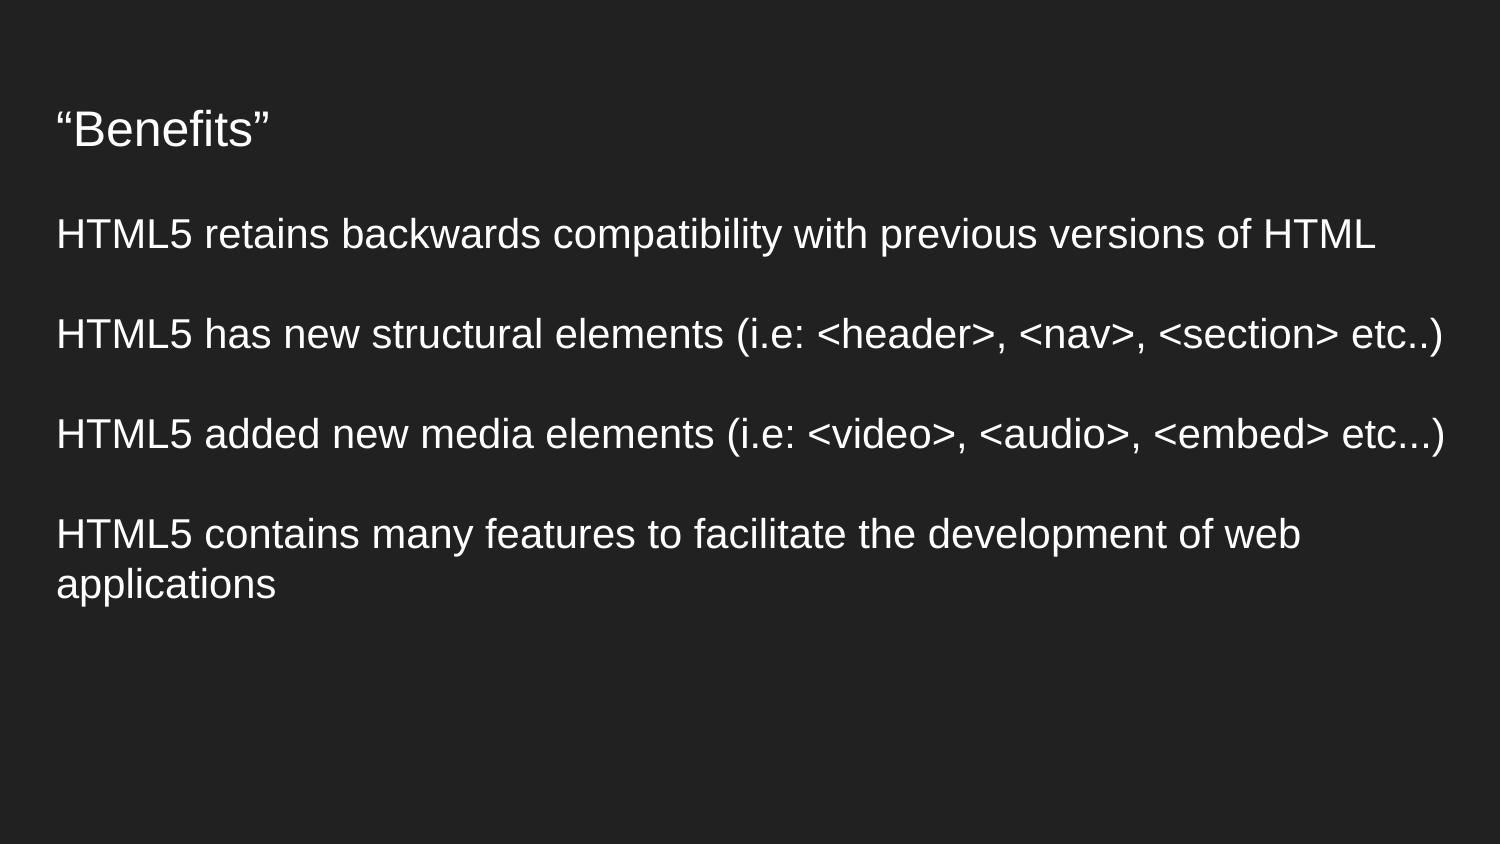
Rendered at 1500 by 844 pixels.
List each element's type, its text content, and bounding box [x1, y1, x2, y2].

text_box “Benefits” HTML5 retains backwards compatibility with previous versions of HTML HTML5 has new structural elements (i.e: <header>, <nav>, <section> etc..) HTML5 added new media elements (i.e: <video>, <audio>, <embed> etc...) HTML5 contains many features to facilitate the development of web applications [41, 21, 1475, 825]
